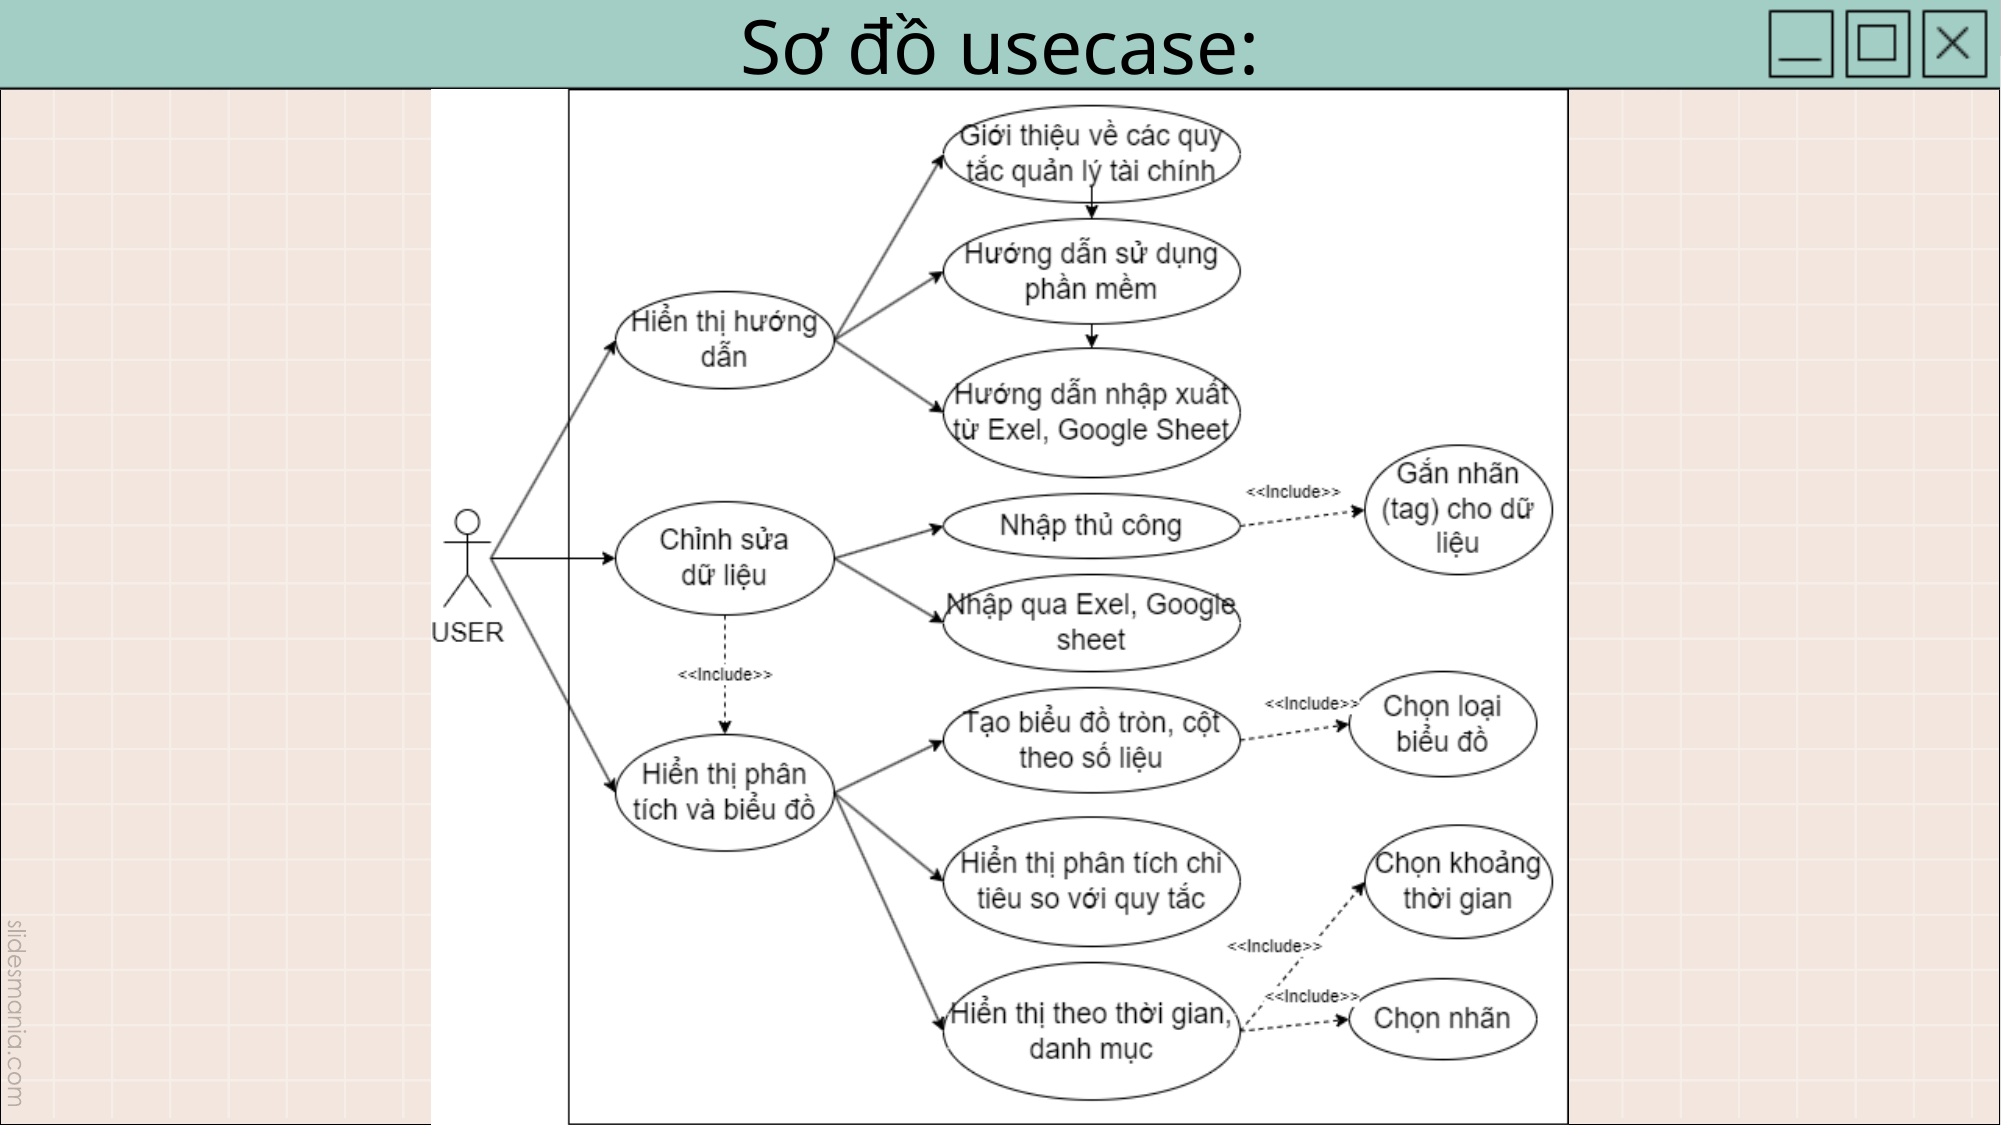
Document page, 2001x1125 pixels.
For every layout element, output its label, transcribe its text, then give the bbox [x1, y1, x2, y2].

picture [0, 0, 2000, 1125]
title Sơ đồ usecase: [203, 101, 426, 108]
title Sơ đồ usecase: [1573, 101, 1797, 108]
